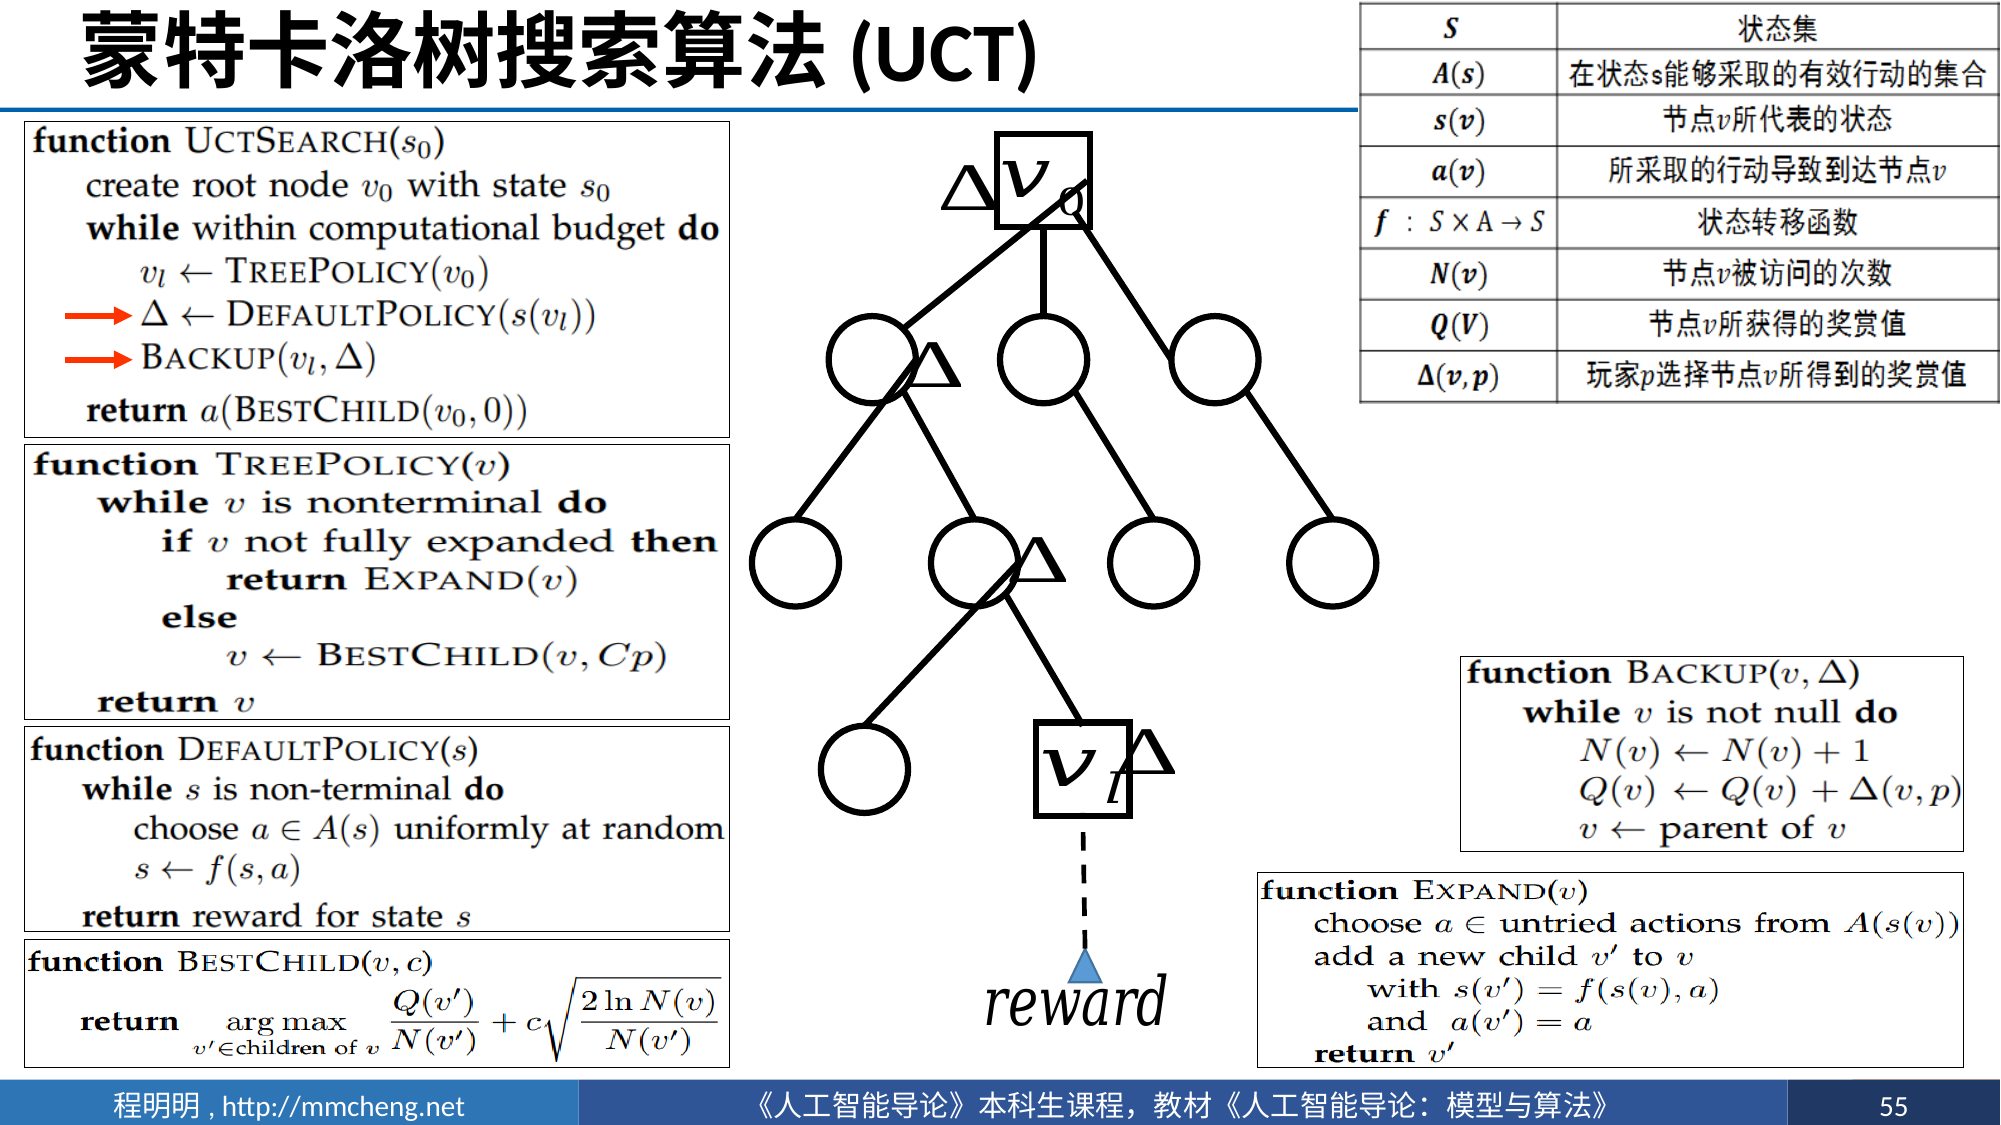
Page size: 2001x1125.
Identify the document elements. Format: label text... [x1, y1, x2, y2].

text_box [998, 315, 1089, 405]
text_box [1082, 812, 1086, 949]
text_box [929, 518, 1020, 608]
title 蒙特卡洛树搜索算法(UCT) [64, 0, 1358, 110]
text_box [1005, 593, 1083, 726]
picture [24, 939, 730, 1068]
picture [24, 444, 730, 720]
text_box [864, 593, 944, 726]
text_box [827, 315, 917, 405]
picture [24, 726, 730, 932]
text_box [1074, 390, 1154, 520]
text_box [1170, 315, 1260, 405]
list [24, 121, 730, 438]
text_box [1067, 949, 1103, 984]
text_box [1074, 211, 1185, 329]
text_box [902, 390, 975, 520]
text_box [1109, 518, 1199, 608]
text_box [1245, 390, 1333, 520]
picture [1257, 871, 1964, 1068]
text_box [795, 390, 842, 520]
text_box [819, 724, 910, 814]
text_box [1288, 518, 1378, 608]
picture [1358, 0, 2000, 404]
text_box [750, 518, 841, 608]
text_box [903, 211, 1013, 329]
picture [1460, 656, 1964, 852]
